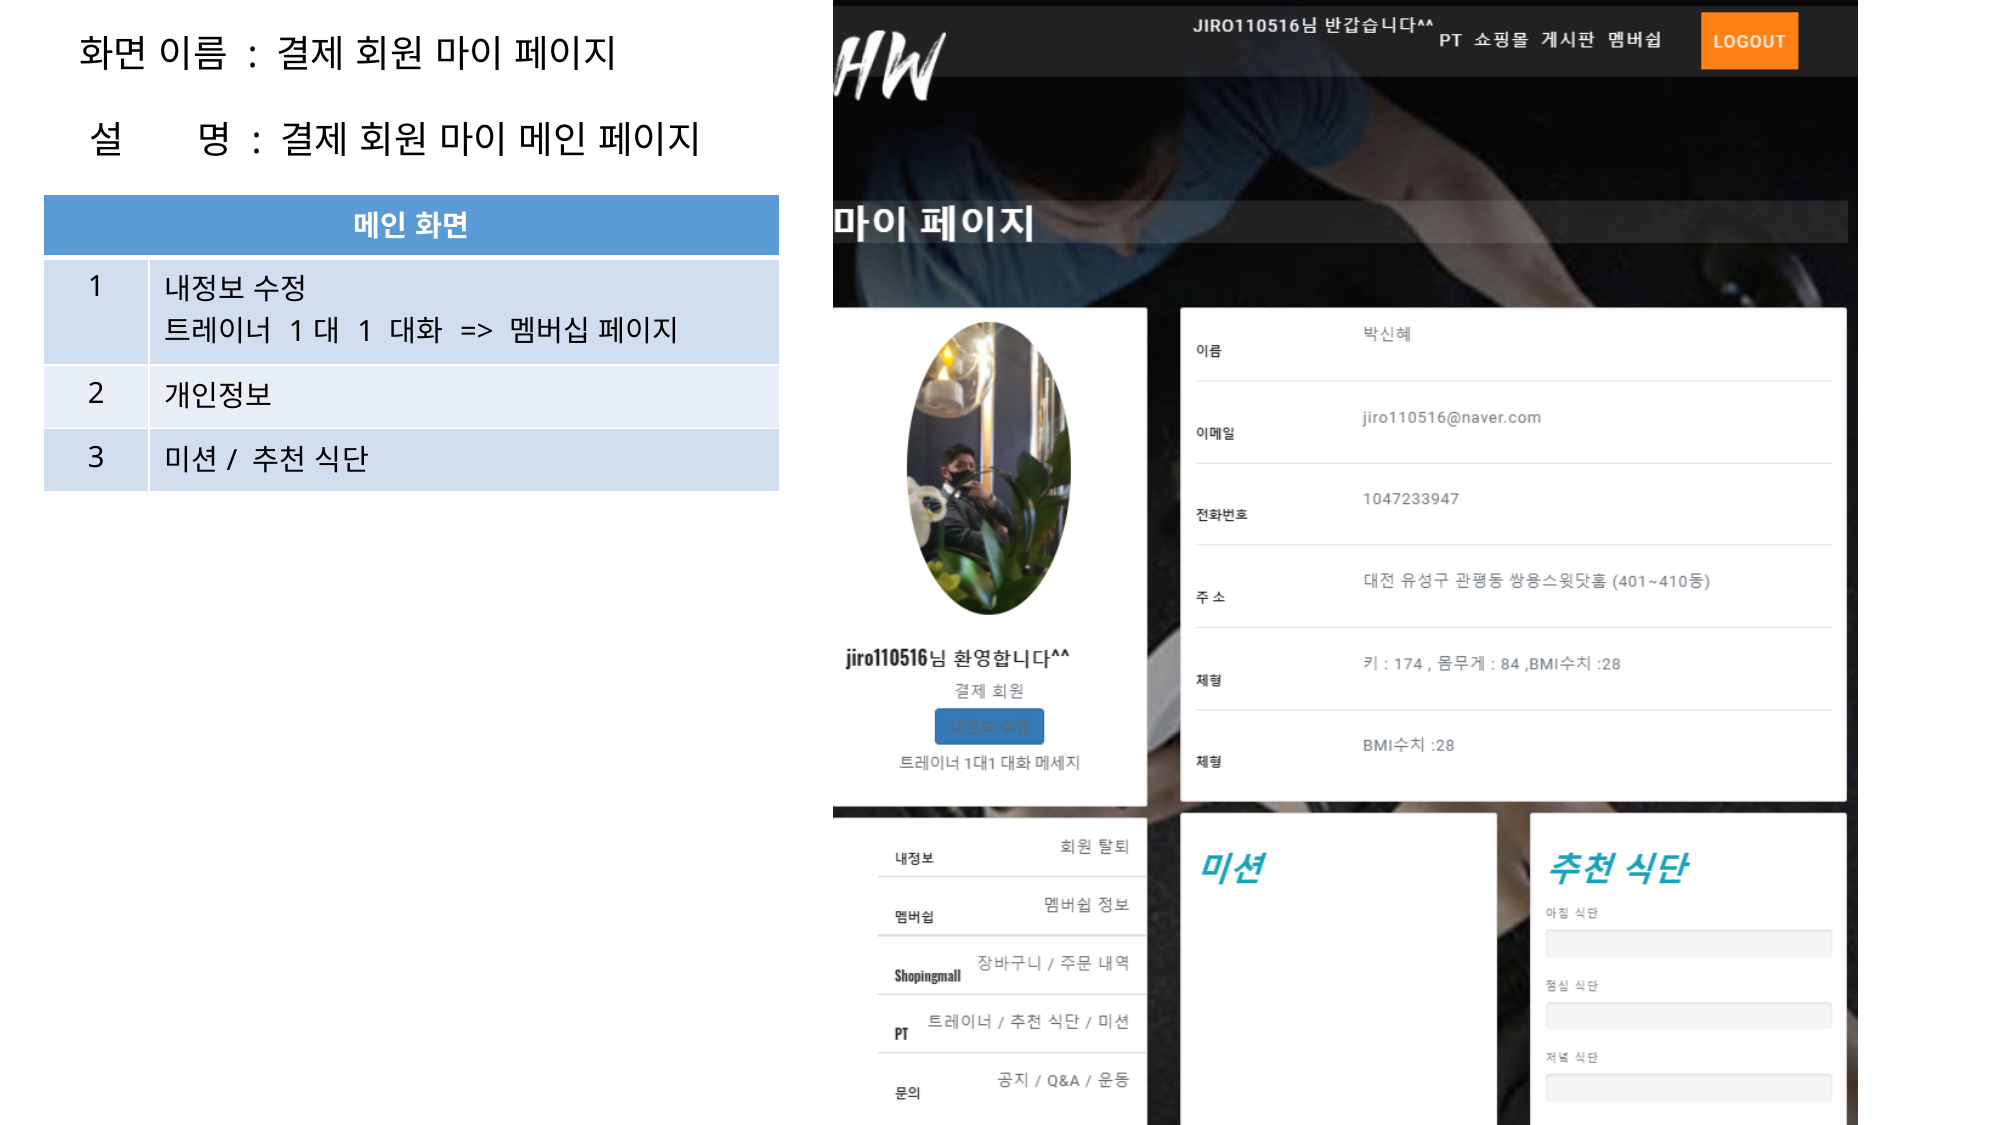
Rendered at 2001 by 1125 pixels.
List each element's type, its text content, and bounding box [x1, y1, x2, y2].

table_cell 2 [44, 366, 148, 428]
table_header 메인 화면 [44, 195, 779, 255]
text_box 화면 이름 : 결제 회원 마이 페이지 [64, 23, 634, 83]
text_box 설 명 : 결제 회원 마이 메인 페이지 [74, 108, 717, 169]
picture [833, 0, 1858, 1125]
table_cell 개인정보 [150, 366, 779, 428]
table_cell 3 [44, 429, 148, 491]
table_cell 1 [44, 260, 148, 364]
table_cell 내정보 수정 트레이너 1대 1 대화 => 멤버십 페이지 [150, 260, 779, 364]
table_cell 미션/ 추천 식단 [150, 429, 779, 491]
